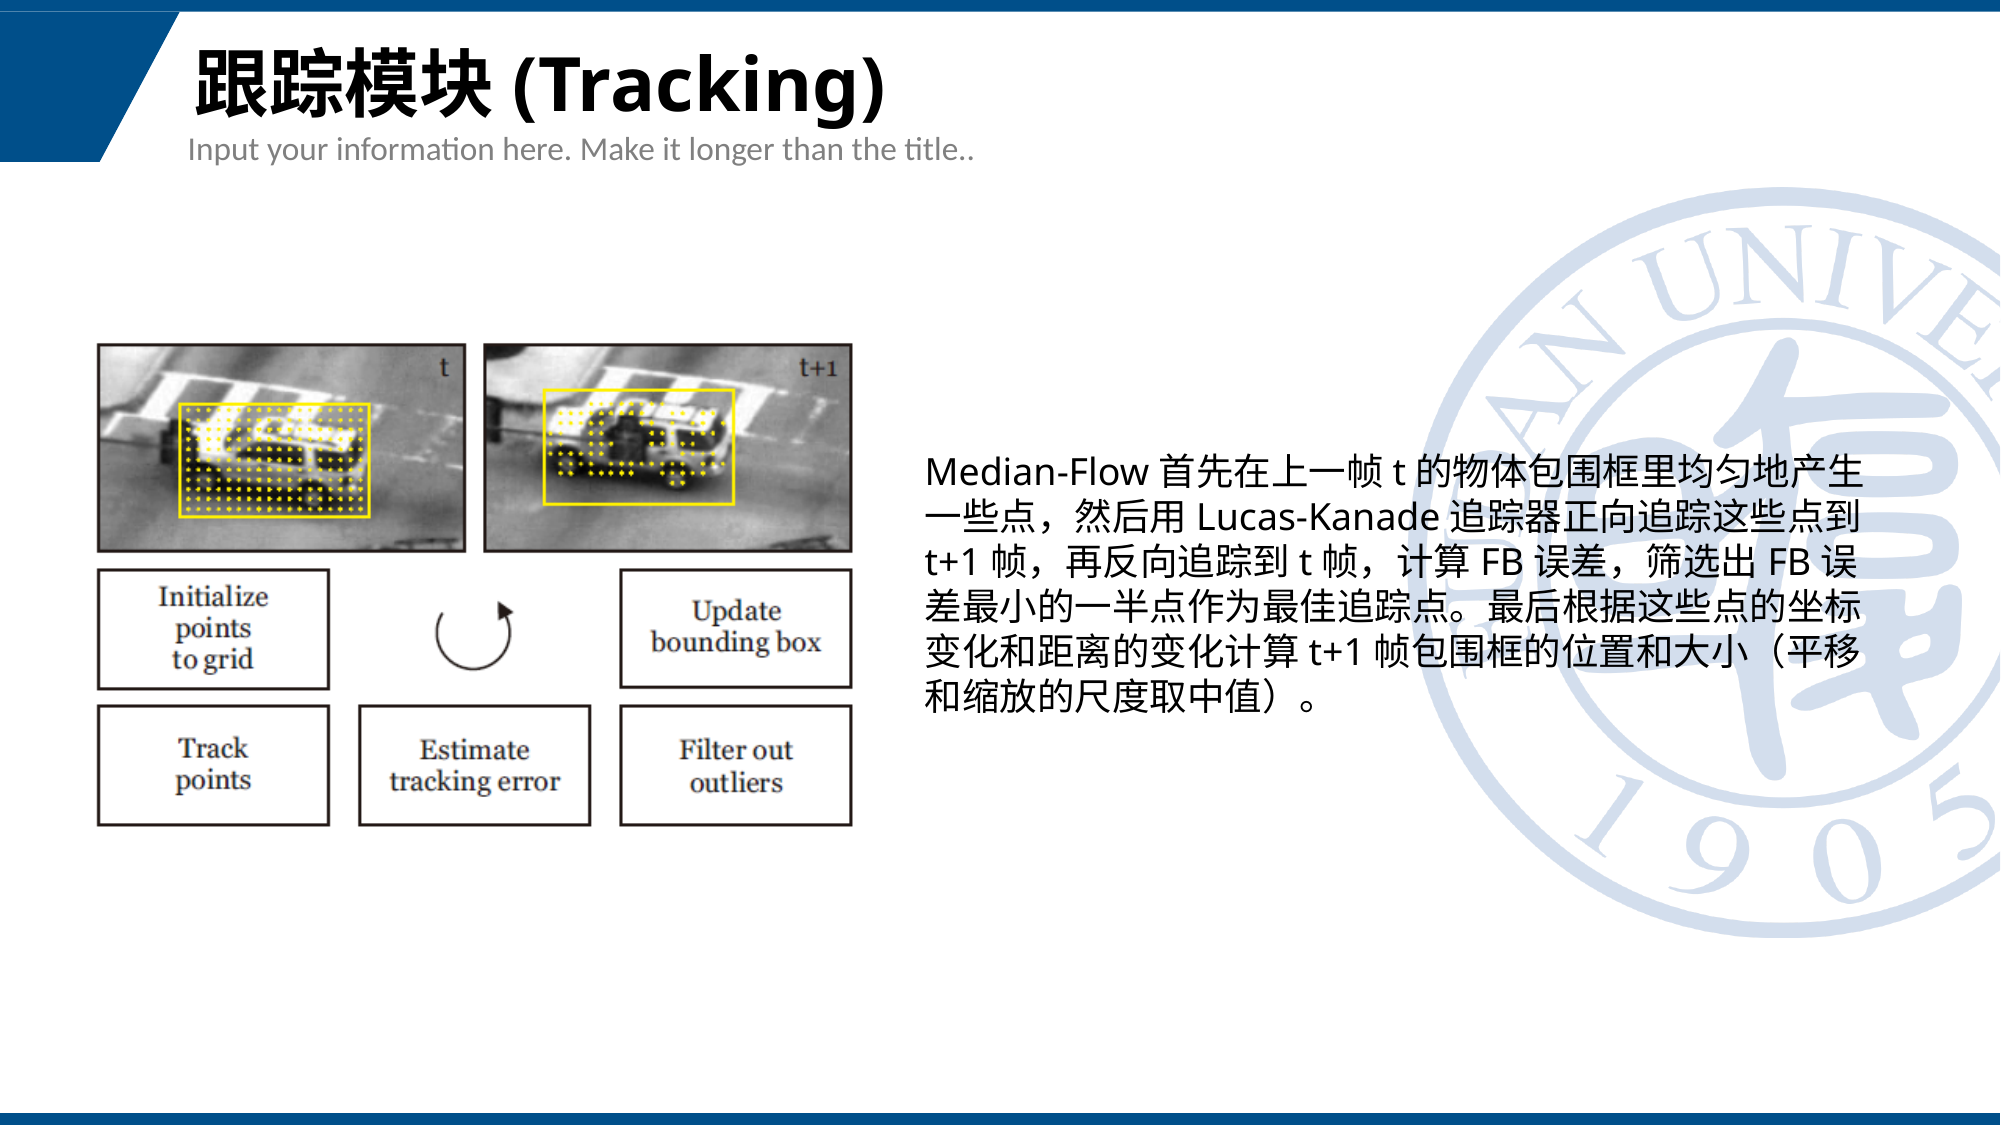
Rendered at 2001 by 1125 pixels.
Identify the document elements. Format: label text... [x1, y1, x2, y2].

text_box Input your information here. Make it longer than the title.. [172, 119, 1343, 175]
title 跟踪模块(Tracking) [179, 11, 1863, 162]
text_box Median-Flow首先在上一帧t的物体包围框里均匀地产生一些点，然后用Lucas-Kanade追踪器正向追踪这些点到t+1帧，再反向追踪到t帧，计算FB误差，筛选出FB误差最小的一半点作为最佳追踪点。最后根据这些点的坐标变化和距离的变化计算t+1帧包围框的位置和大小（平移和缩放的尺度取中值）。 [909, 396, 1910, 726]
picture [66, 306, 884, 858]
